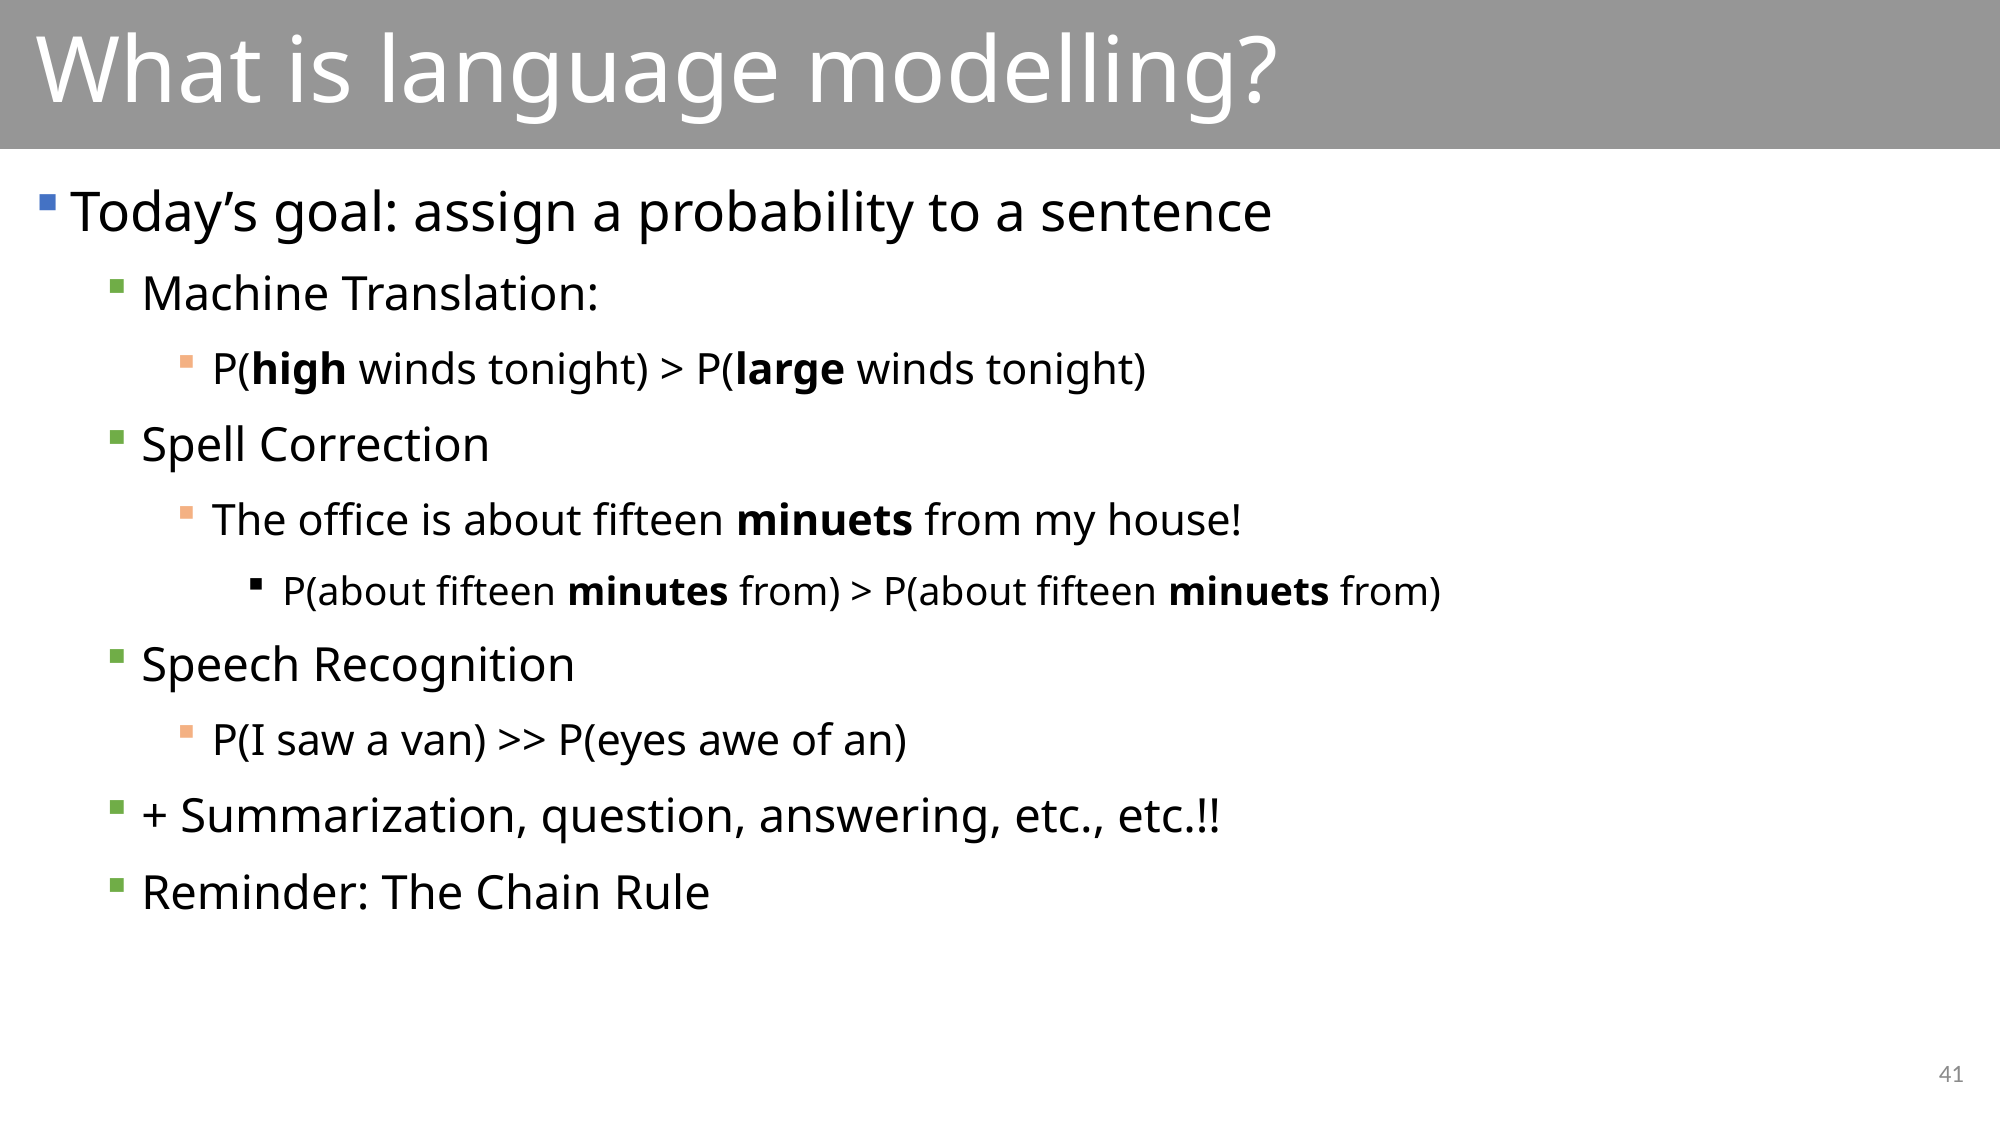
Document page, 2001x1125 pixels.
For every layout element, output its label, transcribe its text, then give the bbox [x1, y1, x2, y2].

slide_number 41 [1529, 1042, 1980, 1103]
title What is language modelling? [20, 4, 1980, 142]
